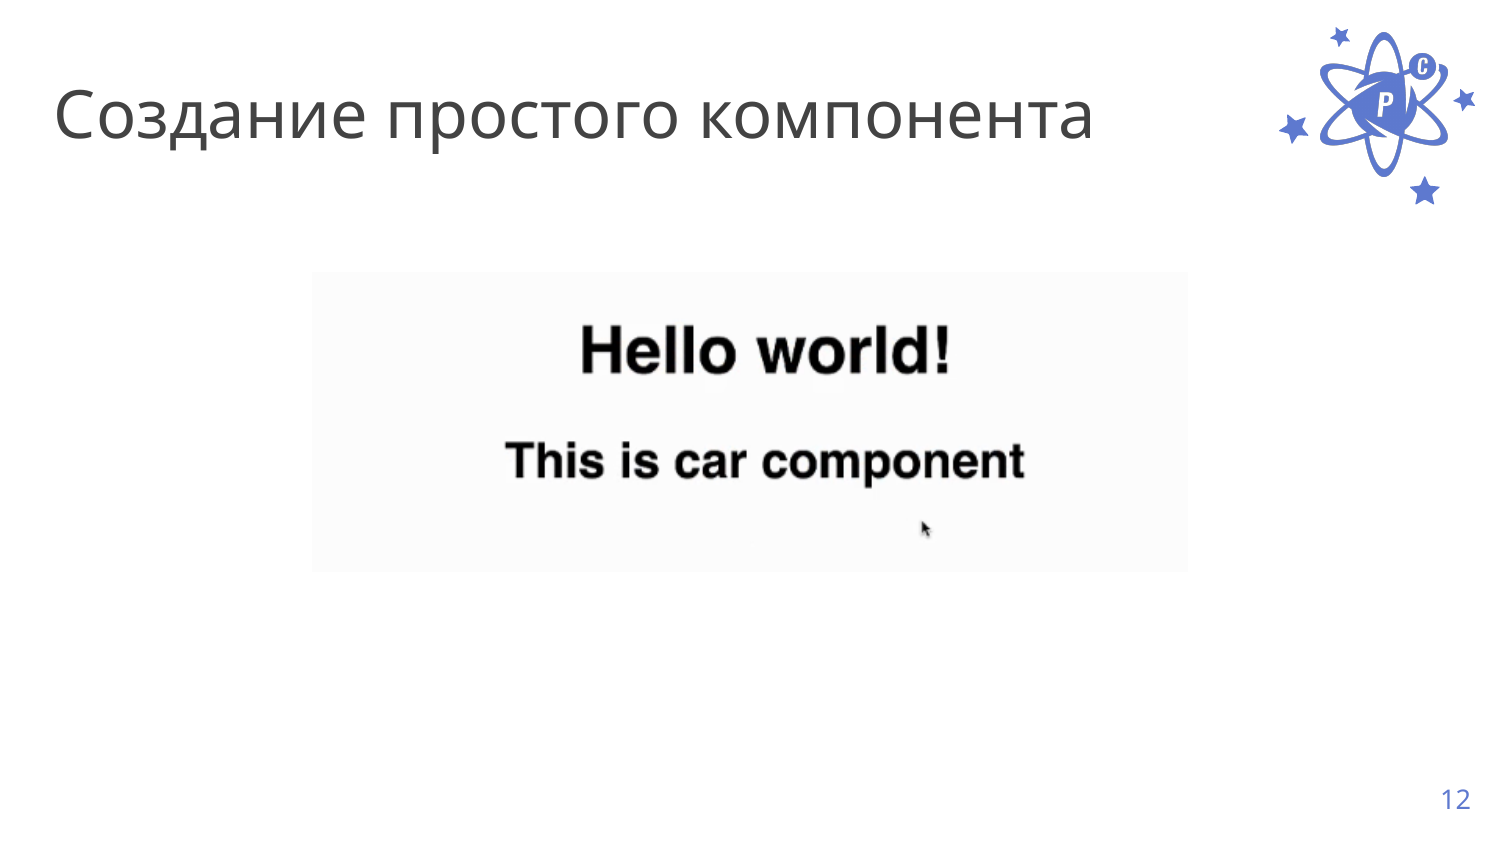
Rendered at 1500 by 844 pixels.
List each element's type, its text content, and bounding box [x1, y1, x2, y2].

slide_number 12 [1411, 753, 1500, 844]
picture [312, 272, 1188, 572]
text_box Создание простого компонента [38, 56, 1219, 177]
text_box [1278, 25, 1477, 205]
